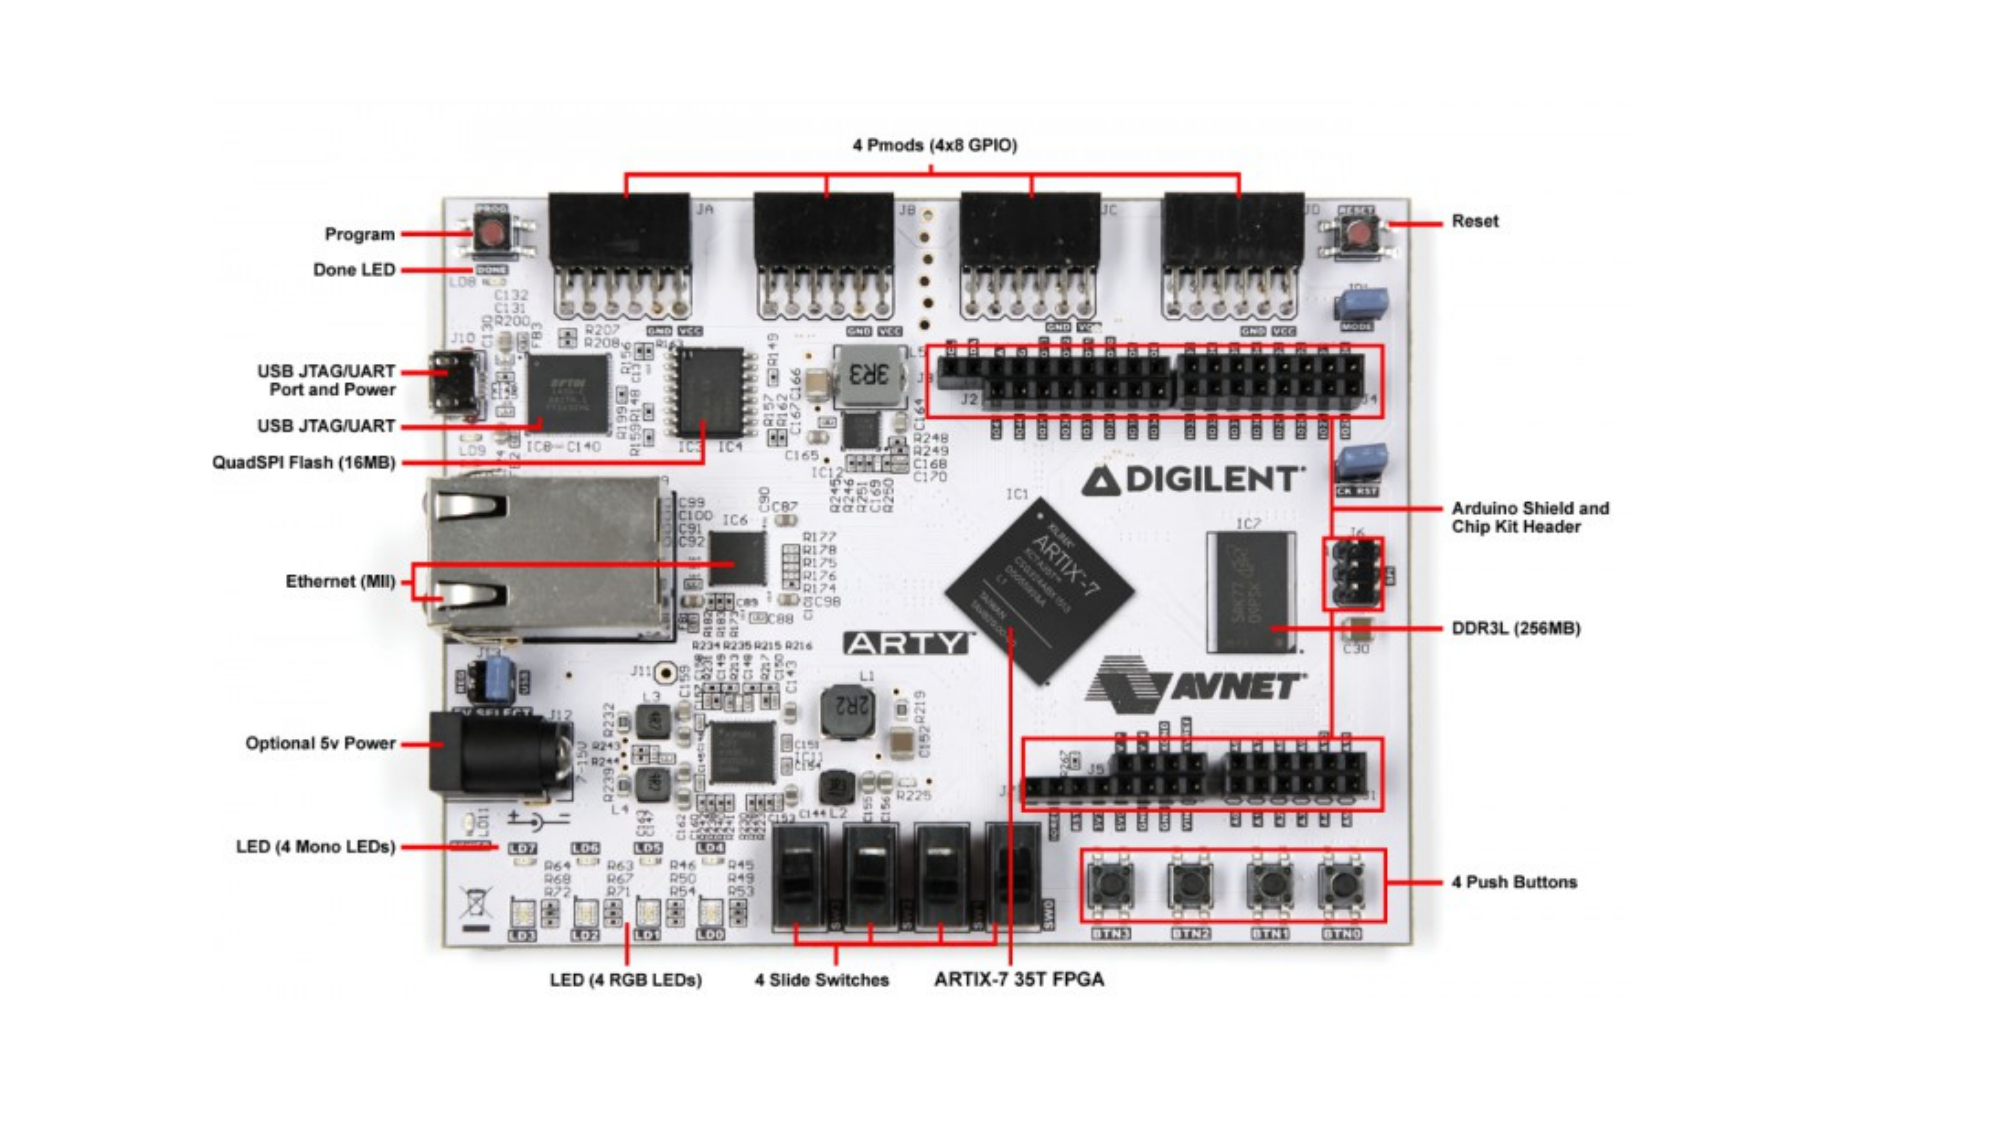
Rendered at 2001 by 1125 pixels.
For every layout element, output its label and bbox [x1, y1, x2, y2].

picture [211, 83, 1631, 1007]
